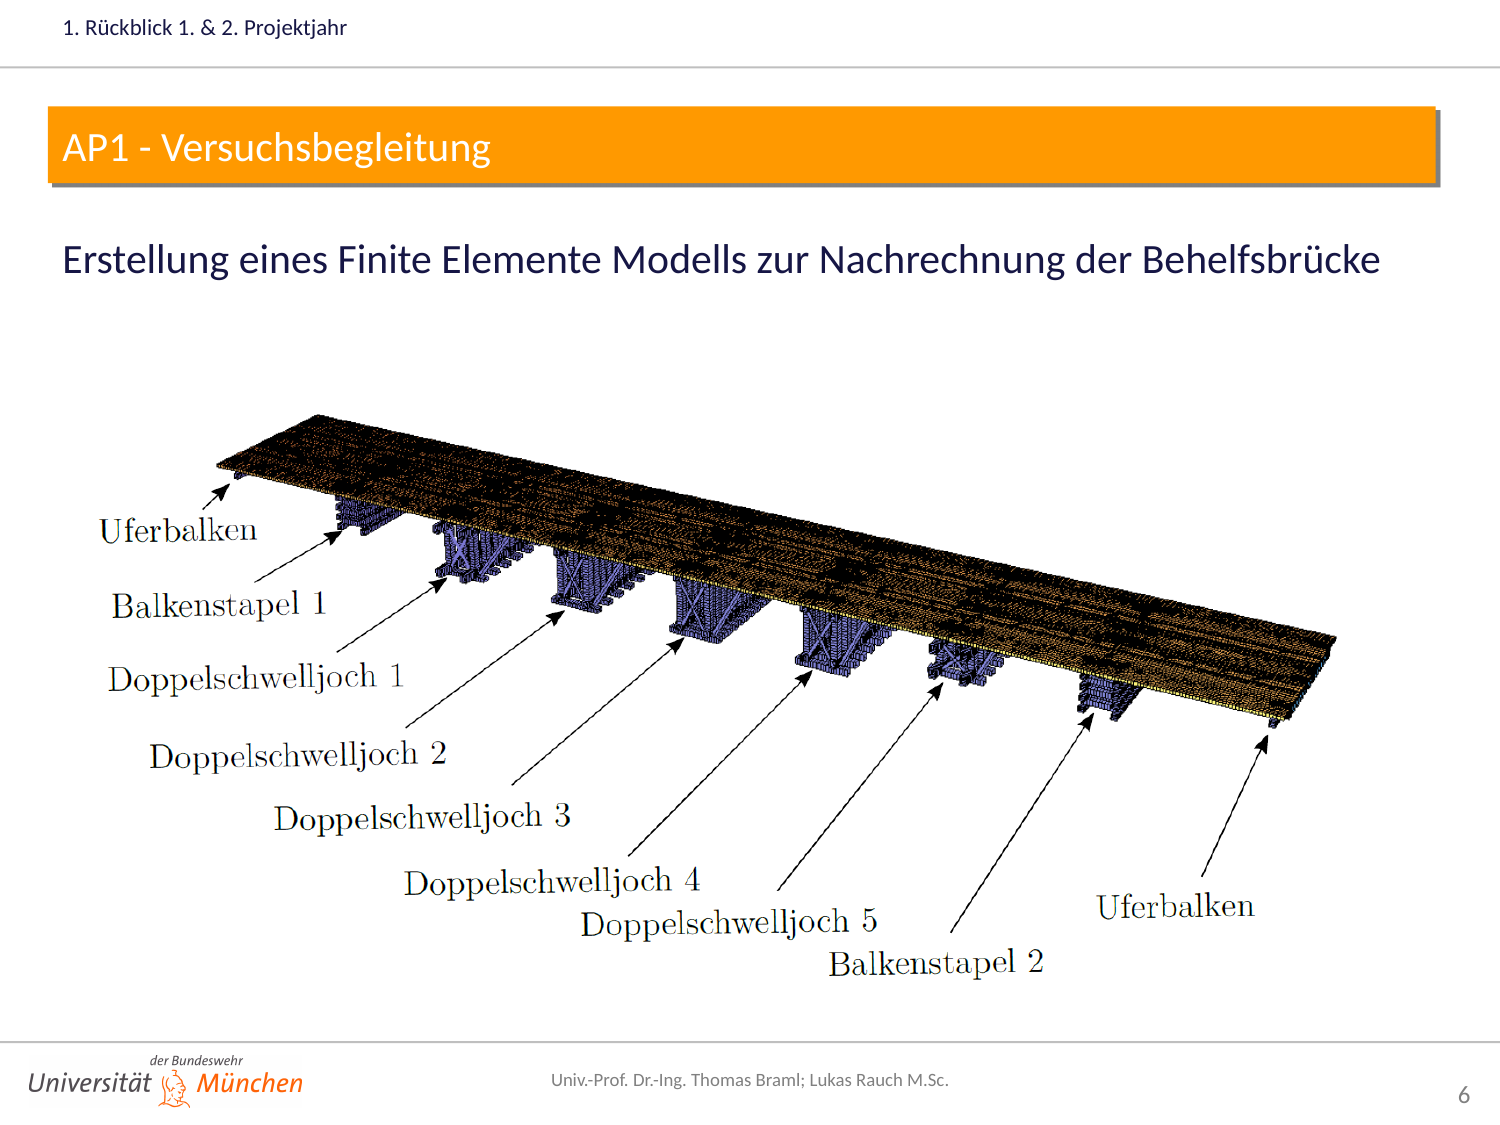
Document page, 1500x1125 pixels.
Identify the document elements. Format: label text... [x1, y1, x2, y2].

text_box 1. Rückblick 1. & 2. Projektjahr [47, 4, 1398, 65]
text_box AP1 - Versuchsbegleitung [47, 106, 1436, 184]
text_box Erstellung eines Finite Elemente Modells zur Nachrechnung der Behelfsbrücke [47, 212, 1436, 1024]
picture [39, 376, 1399, 1002]
picture [29, 1055, 302, 1108]
